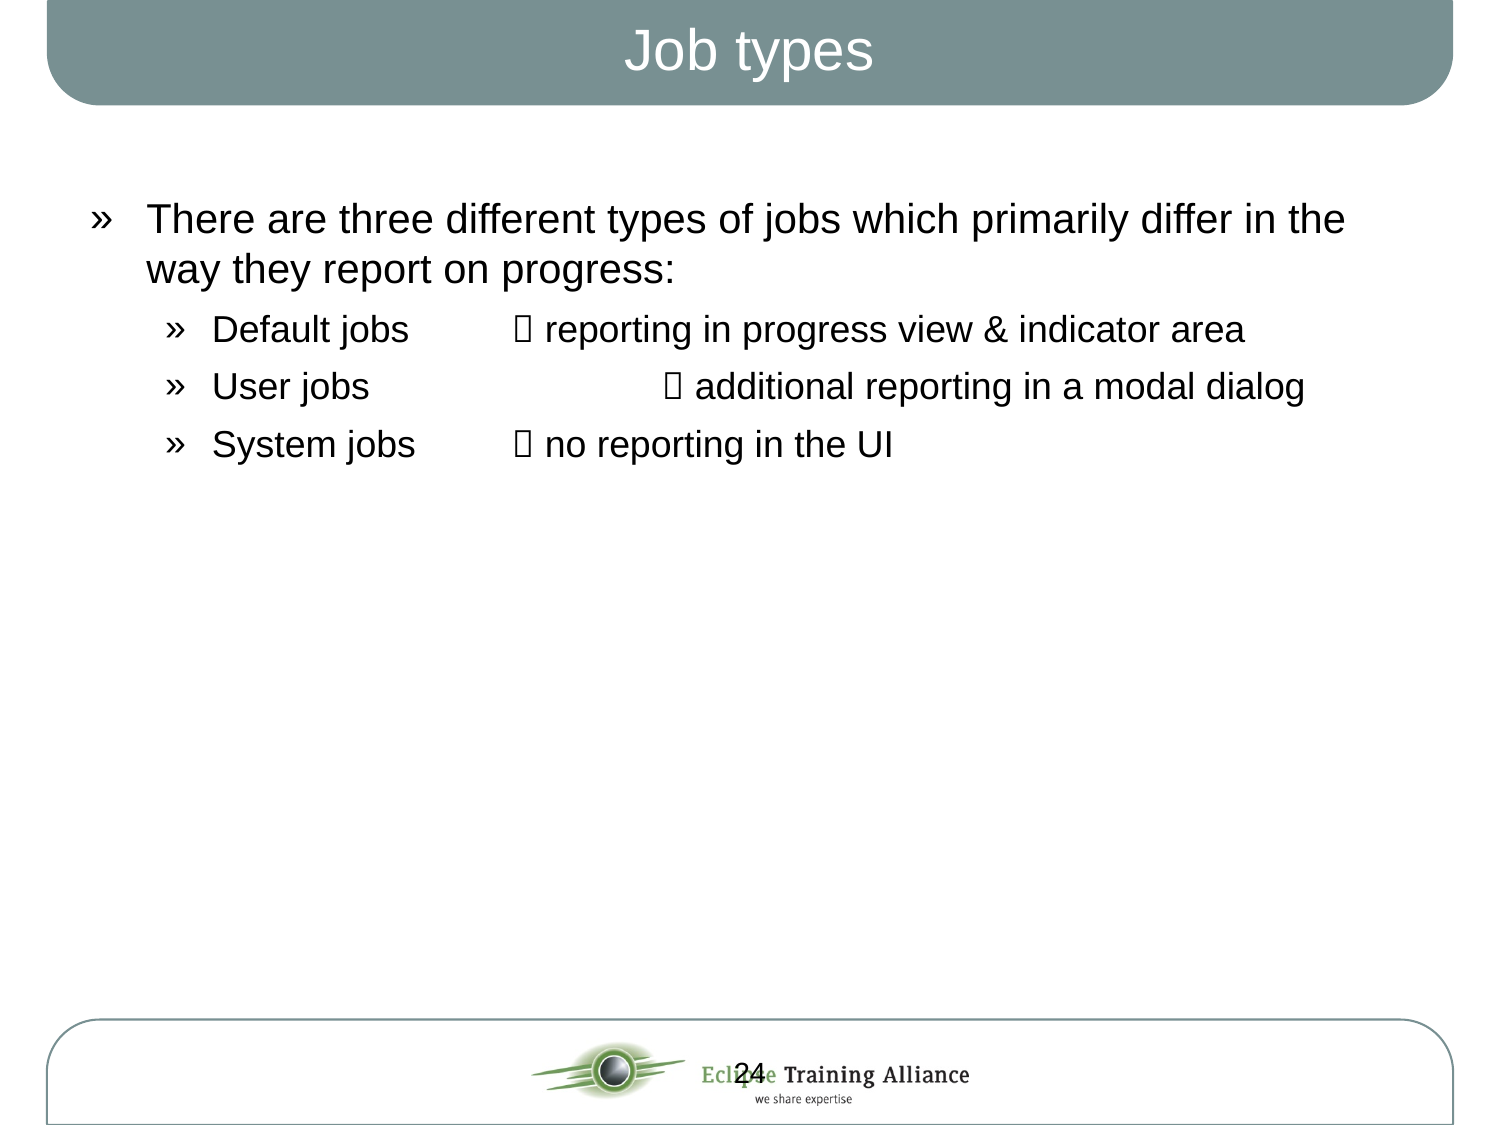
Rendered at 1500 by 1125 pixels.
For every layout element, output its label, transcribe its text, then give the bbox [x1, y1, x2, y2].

picture [531, 1038, 969, 1106]
slide_number 24 [662, 1041, 838, 1102]
title Job types [82, 0, 1418, 94]
list There are three different types of jobs which primarily differ in the way they report on progress: Default jobs  reporting in progress view & indicator area User jobs  additional reporting in a modal dialog System jobs  no reporting in the UI [75, 184, 1425, 1000]
